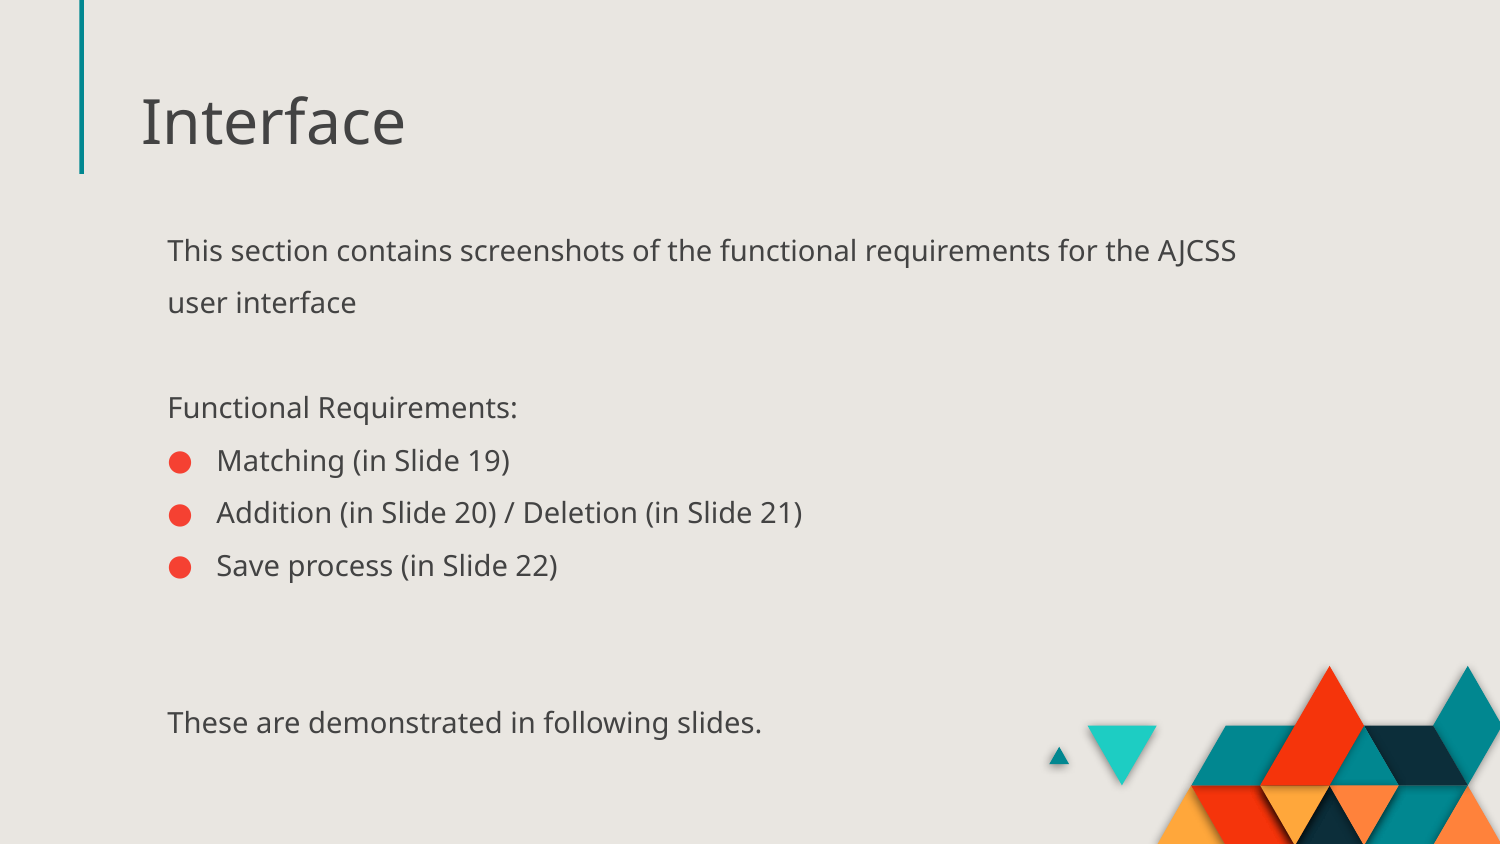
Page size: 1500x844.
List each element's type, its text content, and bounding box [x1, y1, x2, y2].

title Interface [126, 76, 1455, 172]
text_box This section contains screenshots of the functional requirements for the AJCSS user interface Functional Requirements: Matching (in Slide 19) Addition (in Slide 20) / Deletion (in Slide 21) Save process (in Slide 22) These are demonstrated in following slides. [126, 199, 1296, 355]
